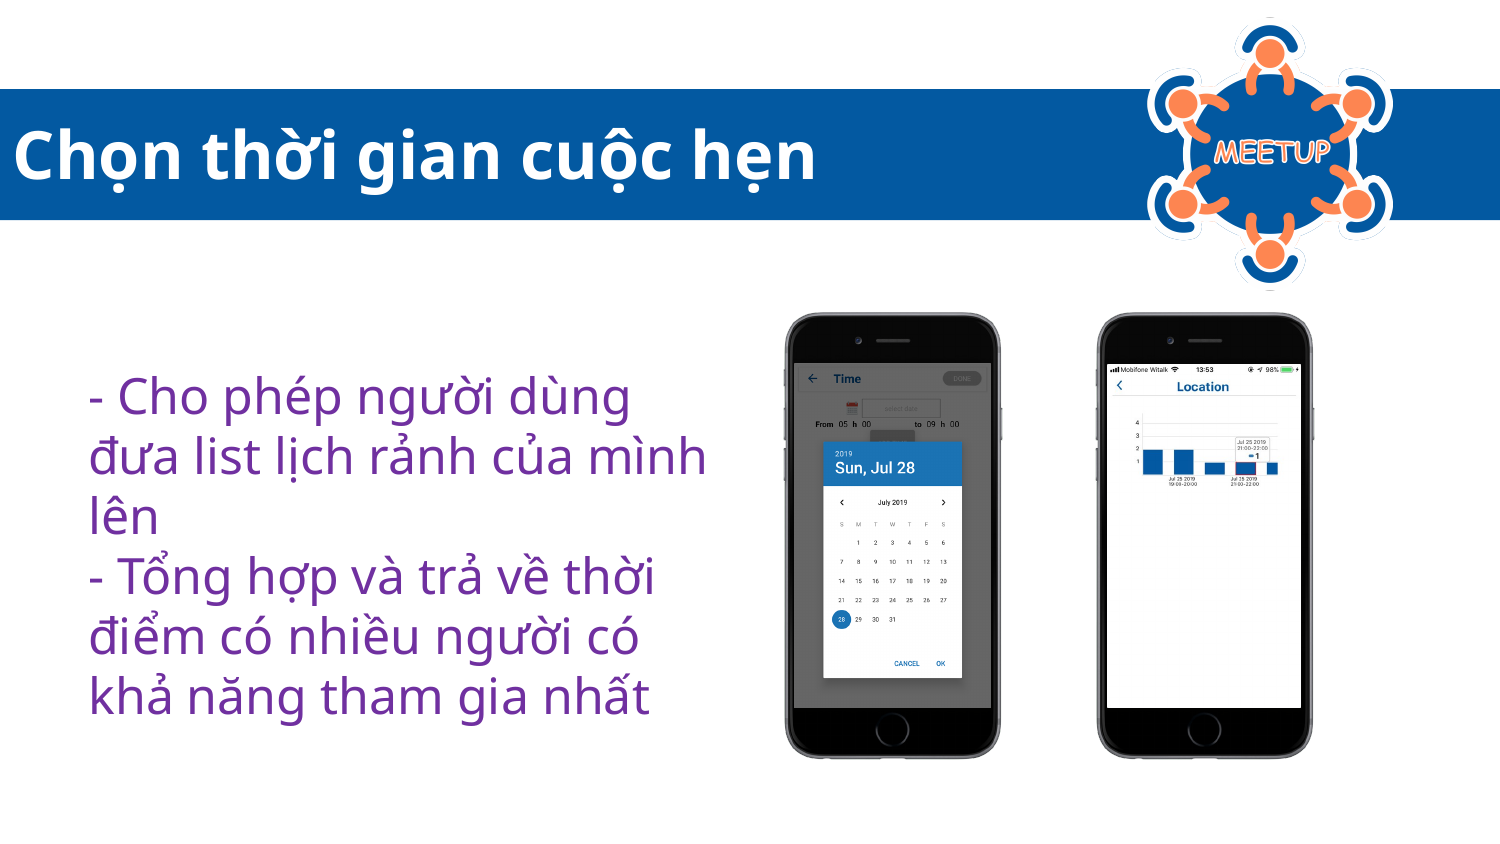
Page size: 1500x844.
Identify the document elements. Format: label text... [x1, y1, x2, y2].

text_box Chọn thời gian cuộc hẹn [0, 105, 834, 201]
picture [1132, 16, 1408, 292]
picture [667, 309, 1431, 761]
text_box - Cho phép người dùng đưa list lịch rảnh của mình lên - Tổng hợp và trả về thời điểm có nhiều người có khả năng tham gia nhất [73, 356, 662, 732]
